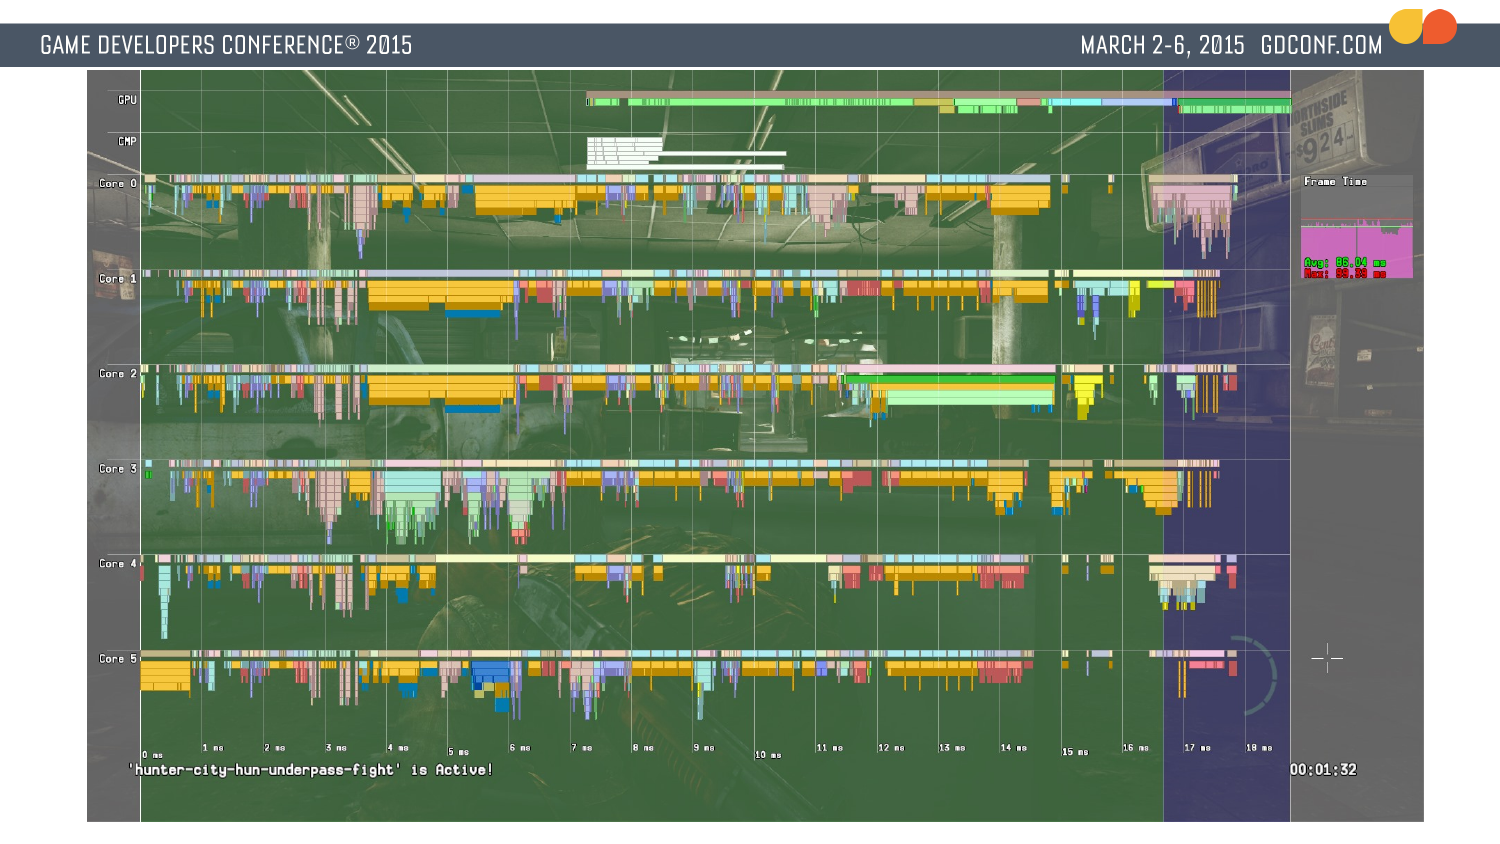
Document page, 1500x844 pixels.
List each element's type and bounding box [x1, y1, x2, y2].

picture [0, 9, 1500, 67]
picture [87, 70, 1424, 823]
